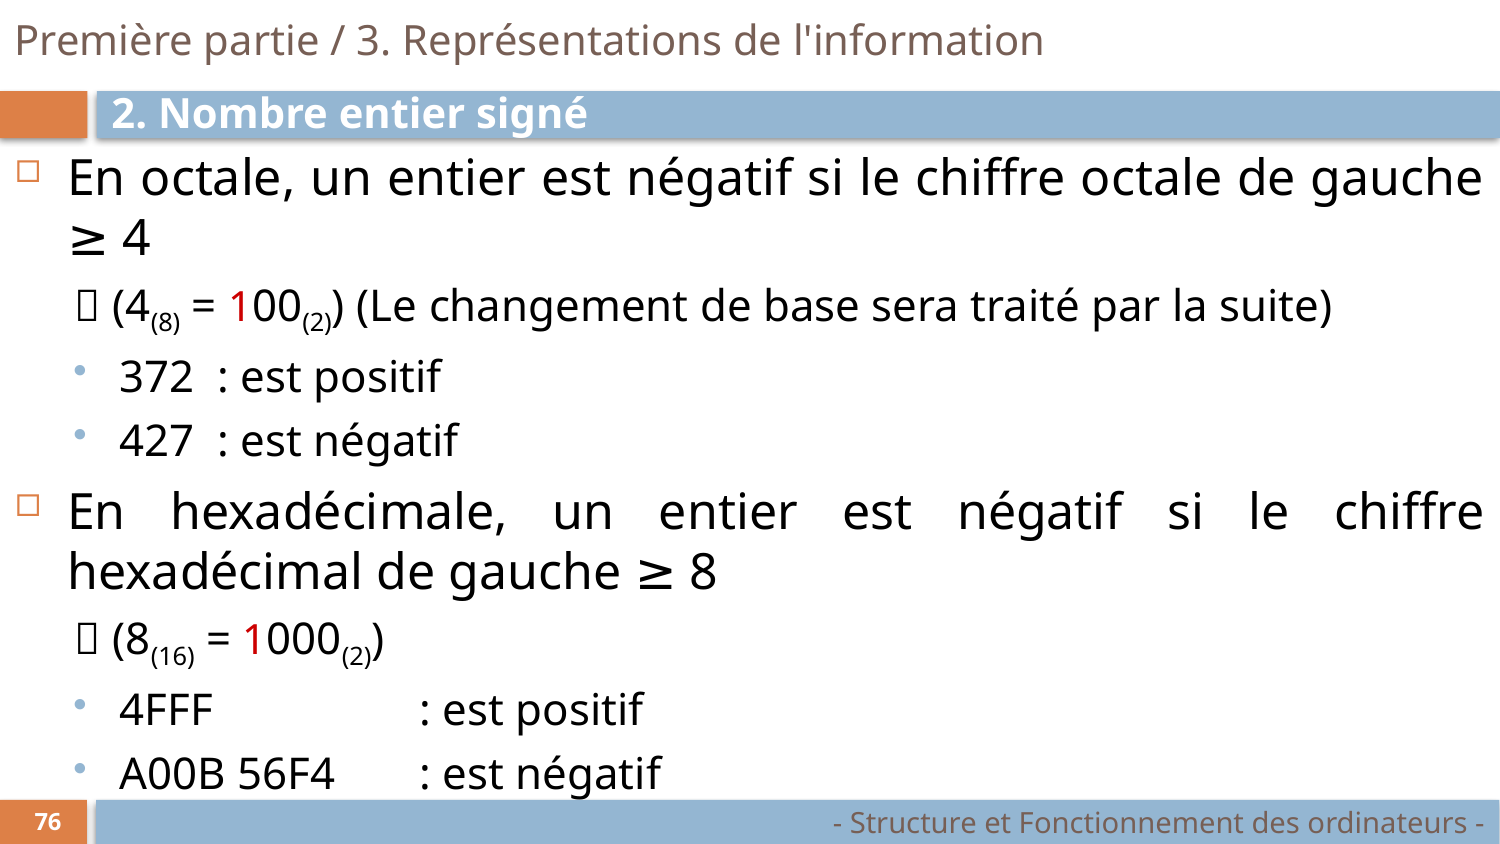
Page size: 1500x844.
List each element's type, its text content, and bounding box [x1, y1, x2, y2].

title Première partie / 3. Représentations de l'information [0, 0, 1500, 80]
text_box 2. Nombre entier signé [96, 91, 1500, 133]
footer - Structure et Fonctionnement des ordinateurs - [112, 800, 1500, 844]
list En octale, un entier est négatif si le chiffre octale de gauche ≥ 4  (4(8) = 100(2)) (Le changement de base sera traité par la suite) 372 : est positif 427 : est négatif En hexadécimale, un entier est négatif si le chiffre hexadécimal de gauche ≥ 8  (8(16) = 1000(2)) 4FFF : est positif A00B 56F4 : est négatif [0, 138, 1500, 800]
